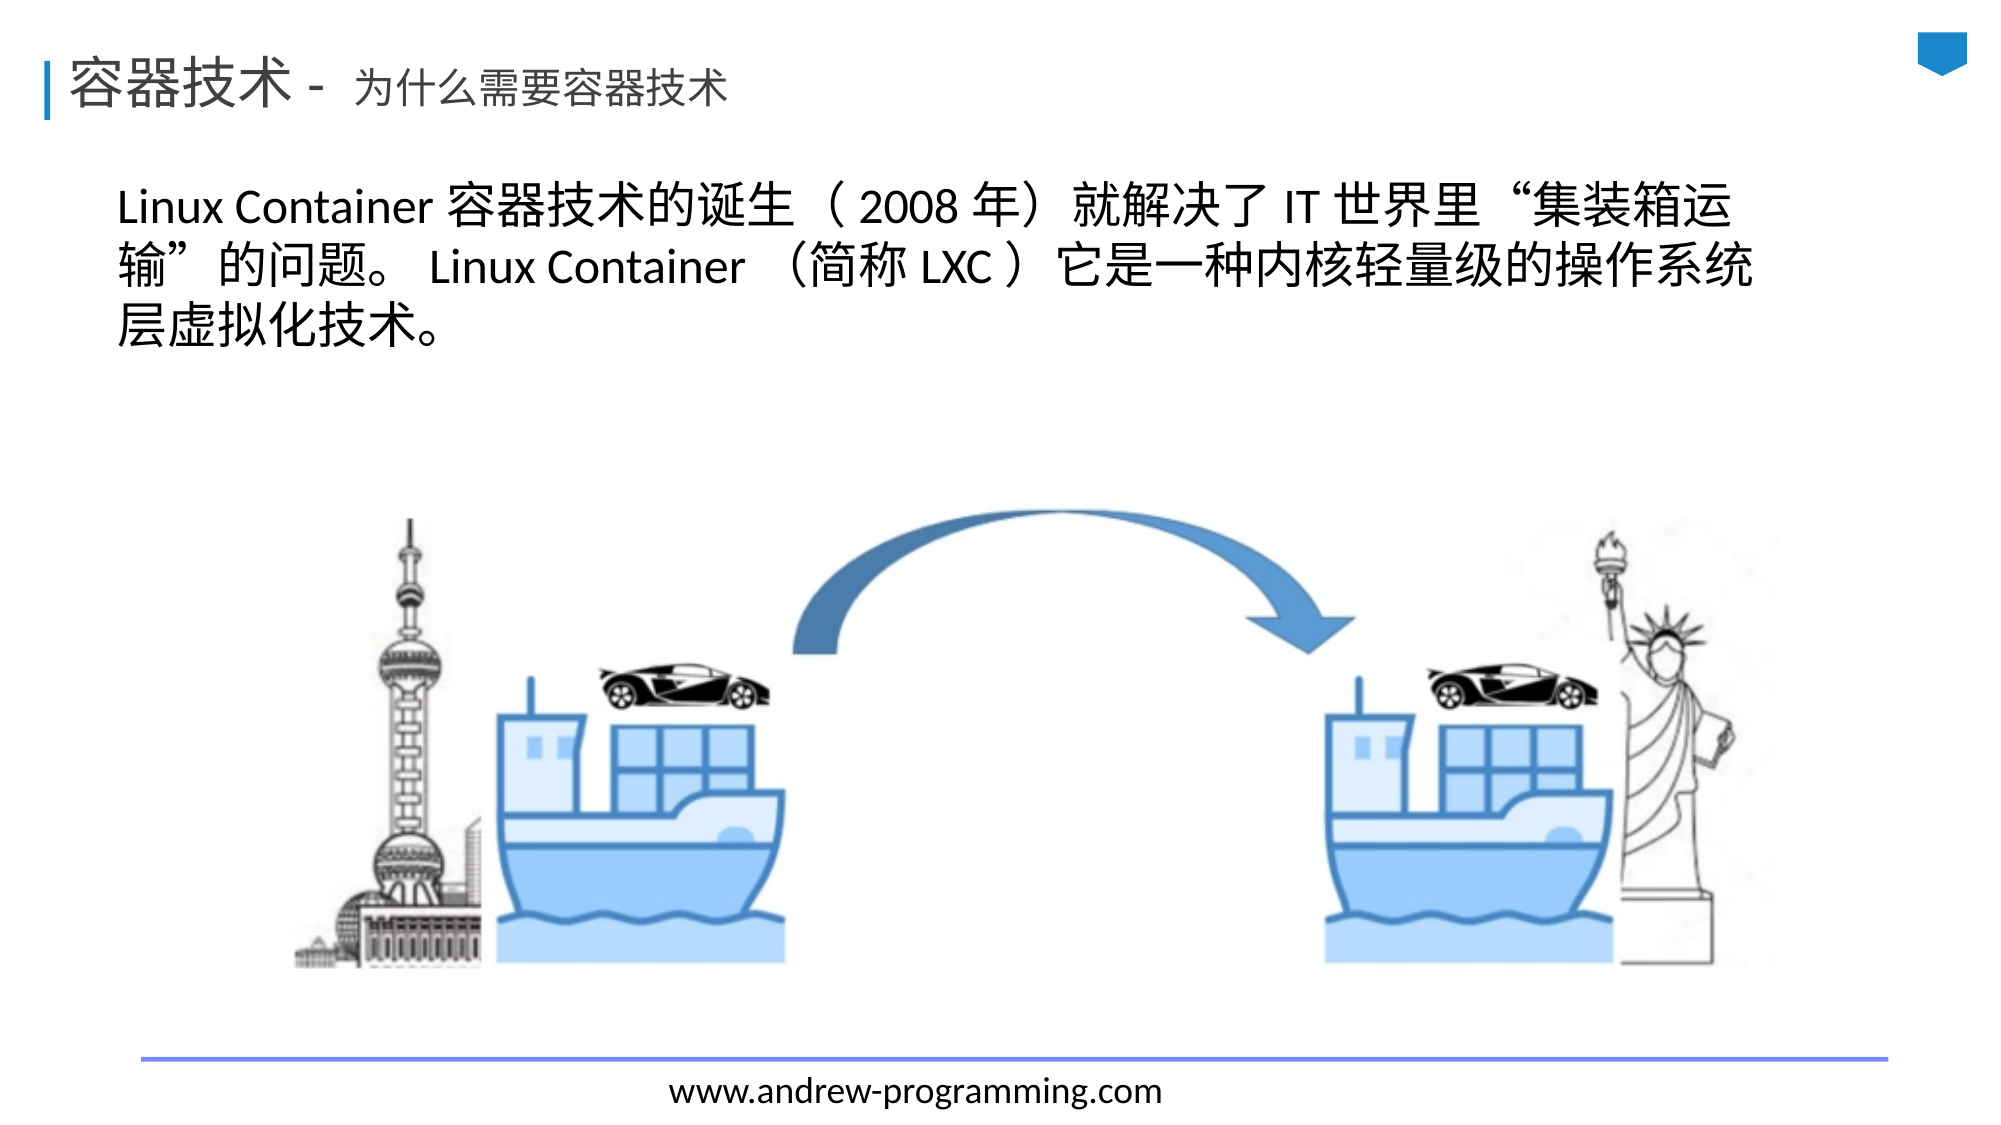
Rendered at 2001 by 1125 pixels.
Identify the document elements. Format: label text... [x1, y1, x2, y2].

text_box Linux Container容器技术的诞生（2008年）就解决了IT世界里“集装箱运输”的问题。Linux Container（简称LXC）它是一种内核轻量级的操作系统层虚拟化技术。 [102, 165, 1814, 361]
picture [230, 358, 1779, 1027]
text_box www.andrew-programming.com [654, 1059, 1179, 1119]
title 容器技术- 为什么需要容器技术 [53, 72, 1779, 166]
